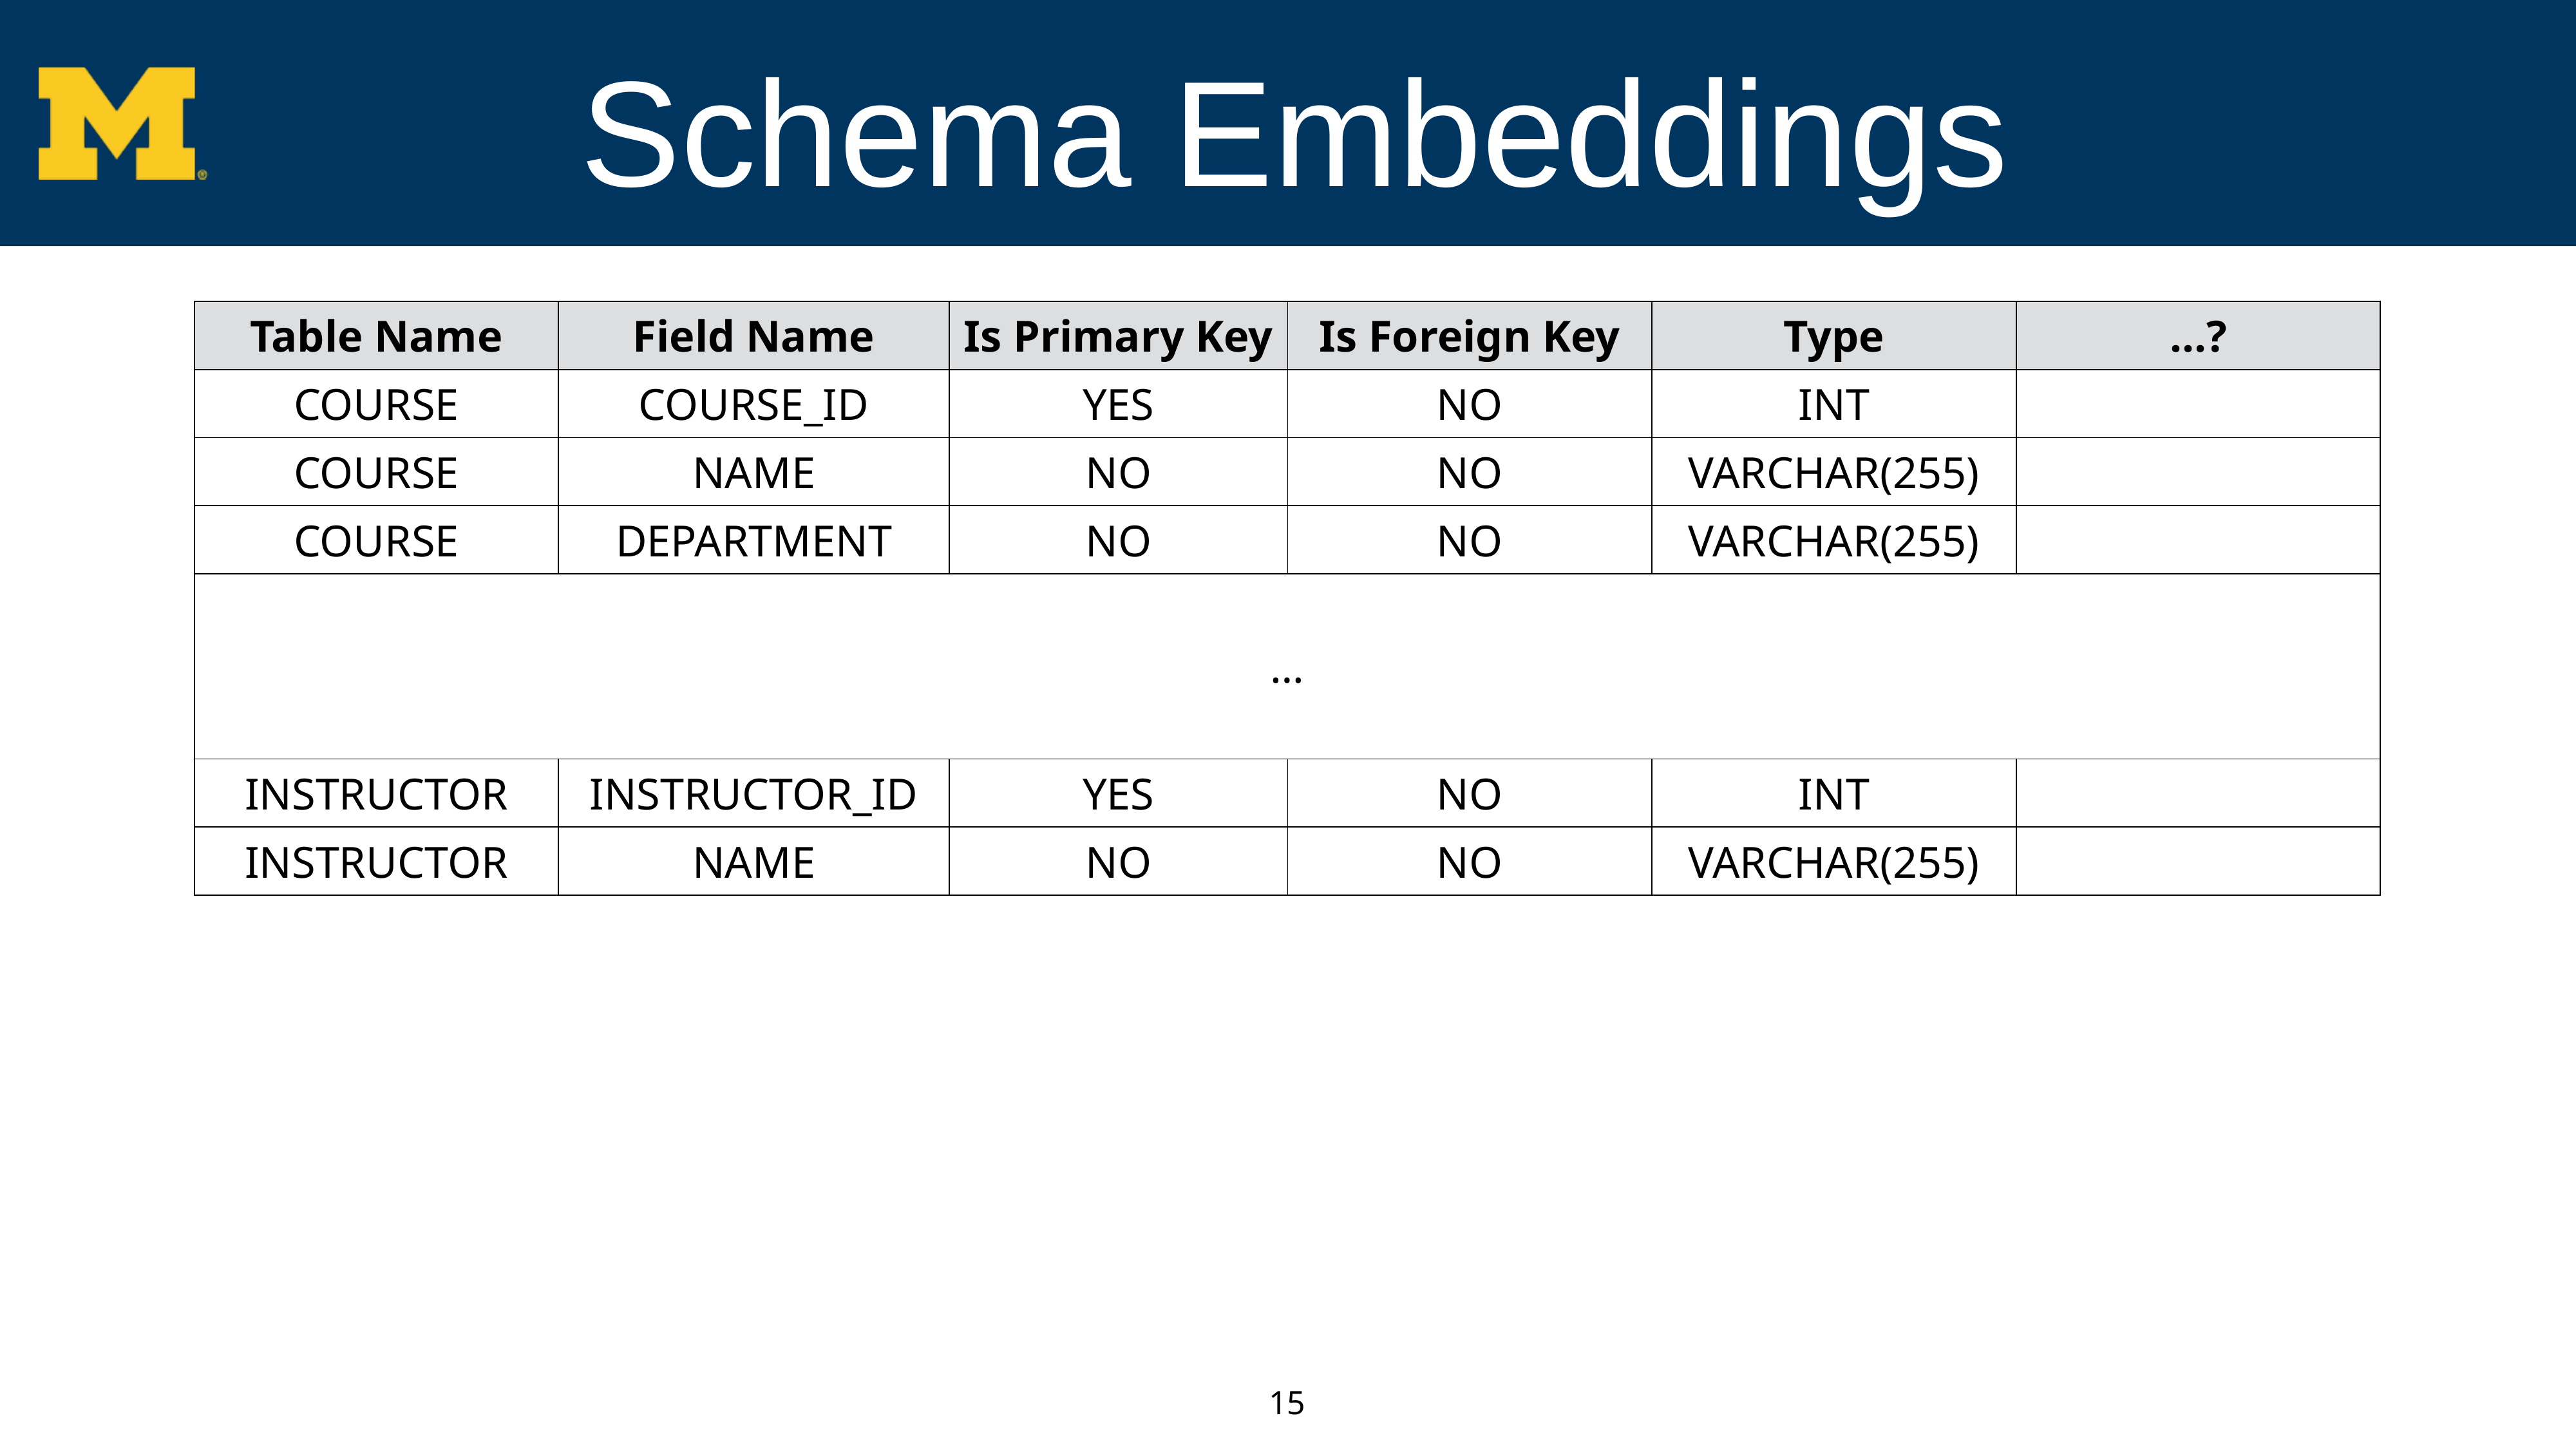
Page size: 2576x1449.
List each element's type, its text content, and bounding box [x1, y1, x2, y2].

table_header Field Name [559, 302, 949, 369]
table_cell YES [950, 370, 1287, 437]
table_cell INT [1653, 759, 2016, 826]
table_cell NO [950, 828, 1287, 895]
picture [39, 66, 209, 180]
table_header Is Primary Key [950, 302, 1287, 369]
table_cell YES [950, 759, 1287, 826]
table_cell INSTRUCTOR [195, 759, 558, 826]
table_header Table Name [195, 302, 558, 369]
table_cell NO [950, 506, 1287, 573]
table_cell NO [1288, 438, 1651, 505]
table_cell INT [1653, 370, 2016, 437]
table_header …? [2017, 302, 2380, 369]
table_cell [2017, 438, 2380, 505]
table_cell COURSE [195, 438, 558, 505]
table_cell NAME [559, 438, 949, 505]
table_cell [2017, 759, 2380, 826]
table_cell [2017, 828, 2380, 895]
table_cell … [195, 574, 2380, 759]
table_cell VARCHAR(255) [1653, 506, 2016, 573]
table_cell VARCHAR(255) [1653, 438, 2016, 505]
table_cell VARCHAR(255) [1653, 828, 2016, 895]
title Schema Embeddings [268, 7, 2322, 246]
table_cell COURSE_ID [559, 370, 949, 437]
table_cell NO [1288, 370, 1651, 437]
table_cell INSTRUCTOR [195, 828, 558, 895]
table_header Is Foreign Key [1288, 302, 1651, 369]
table_cell COURSE [195, 370, 558, 437]
table_cell NO [950, 438, 1287, 505]
table_cell [2017, 370, 2380, 437]
table_cell [2017, 506, 2380, 573]
table_cell COURSE [195, 506, 558, 573]
table_cell NO [1288, 506, 1651, 573]
slide_number 15 [1260, 1374, 1314, 1429]
table_cell DEPARTMENT [559, 506, 949, 573]
table_cell NO [1288, 759, 1651, 826]
table_cell NAME [559, 828, 949, 895]
table_header Type [1653, 302, 2016, 369]
table_cell NO [1288, 828, 1651, 895]
table_cell INSTRUCTOR_ID [559, 759, 949, 826]
